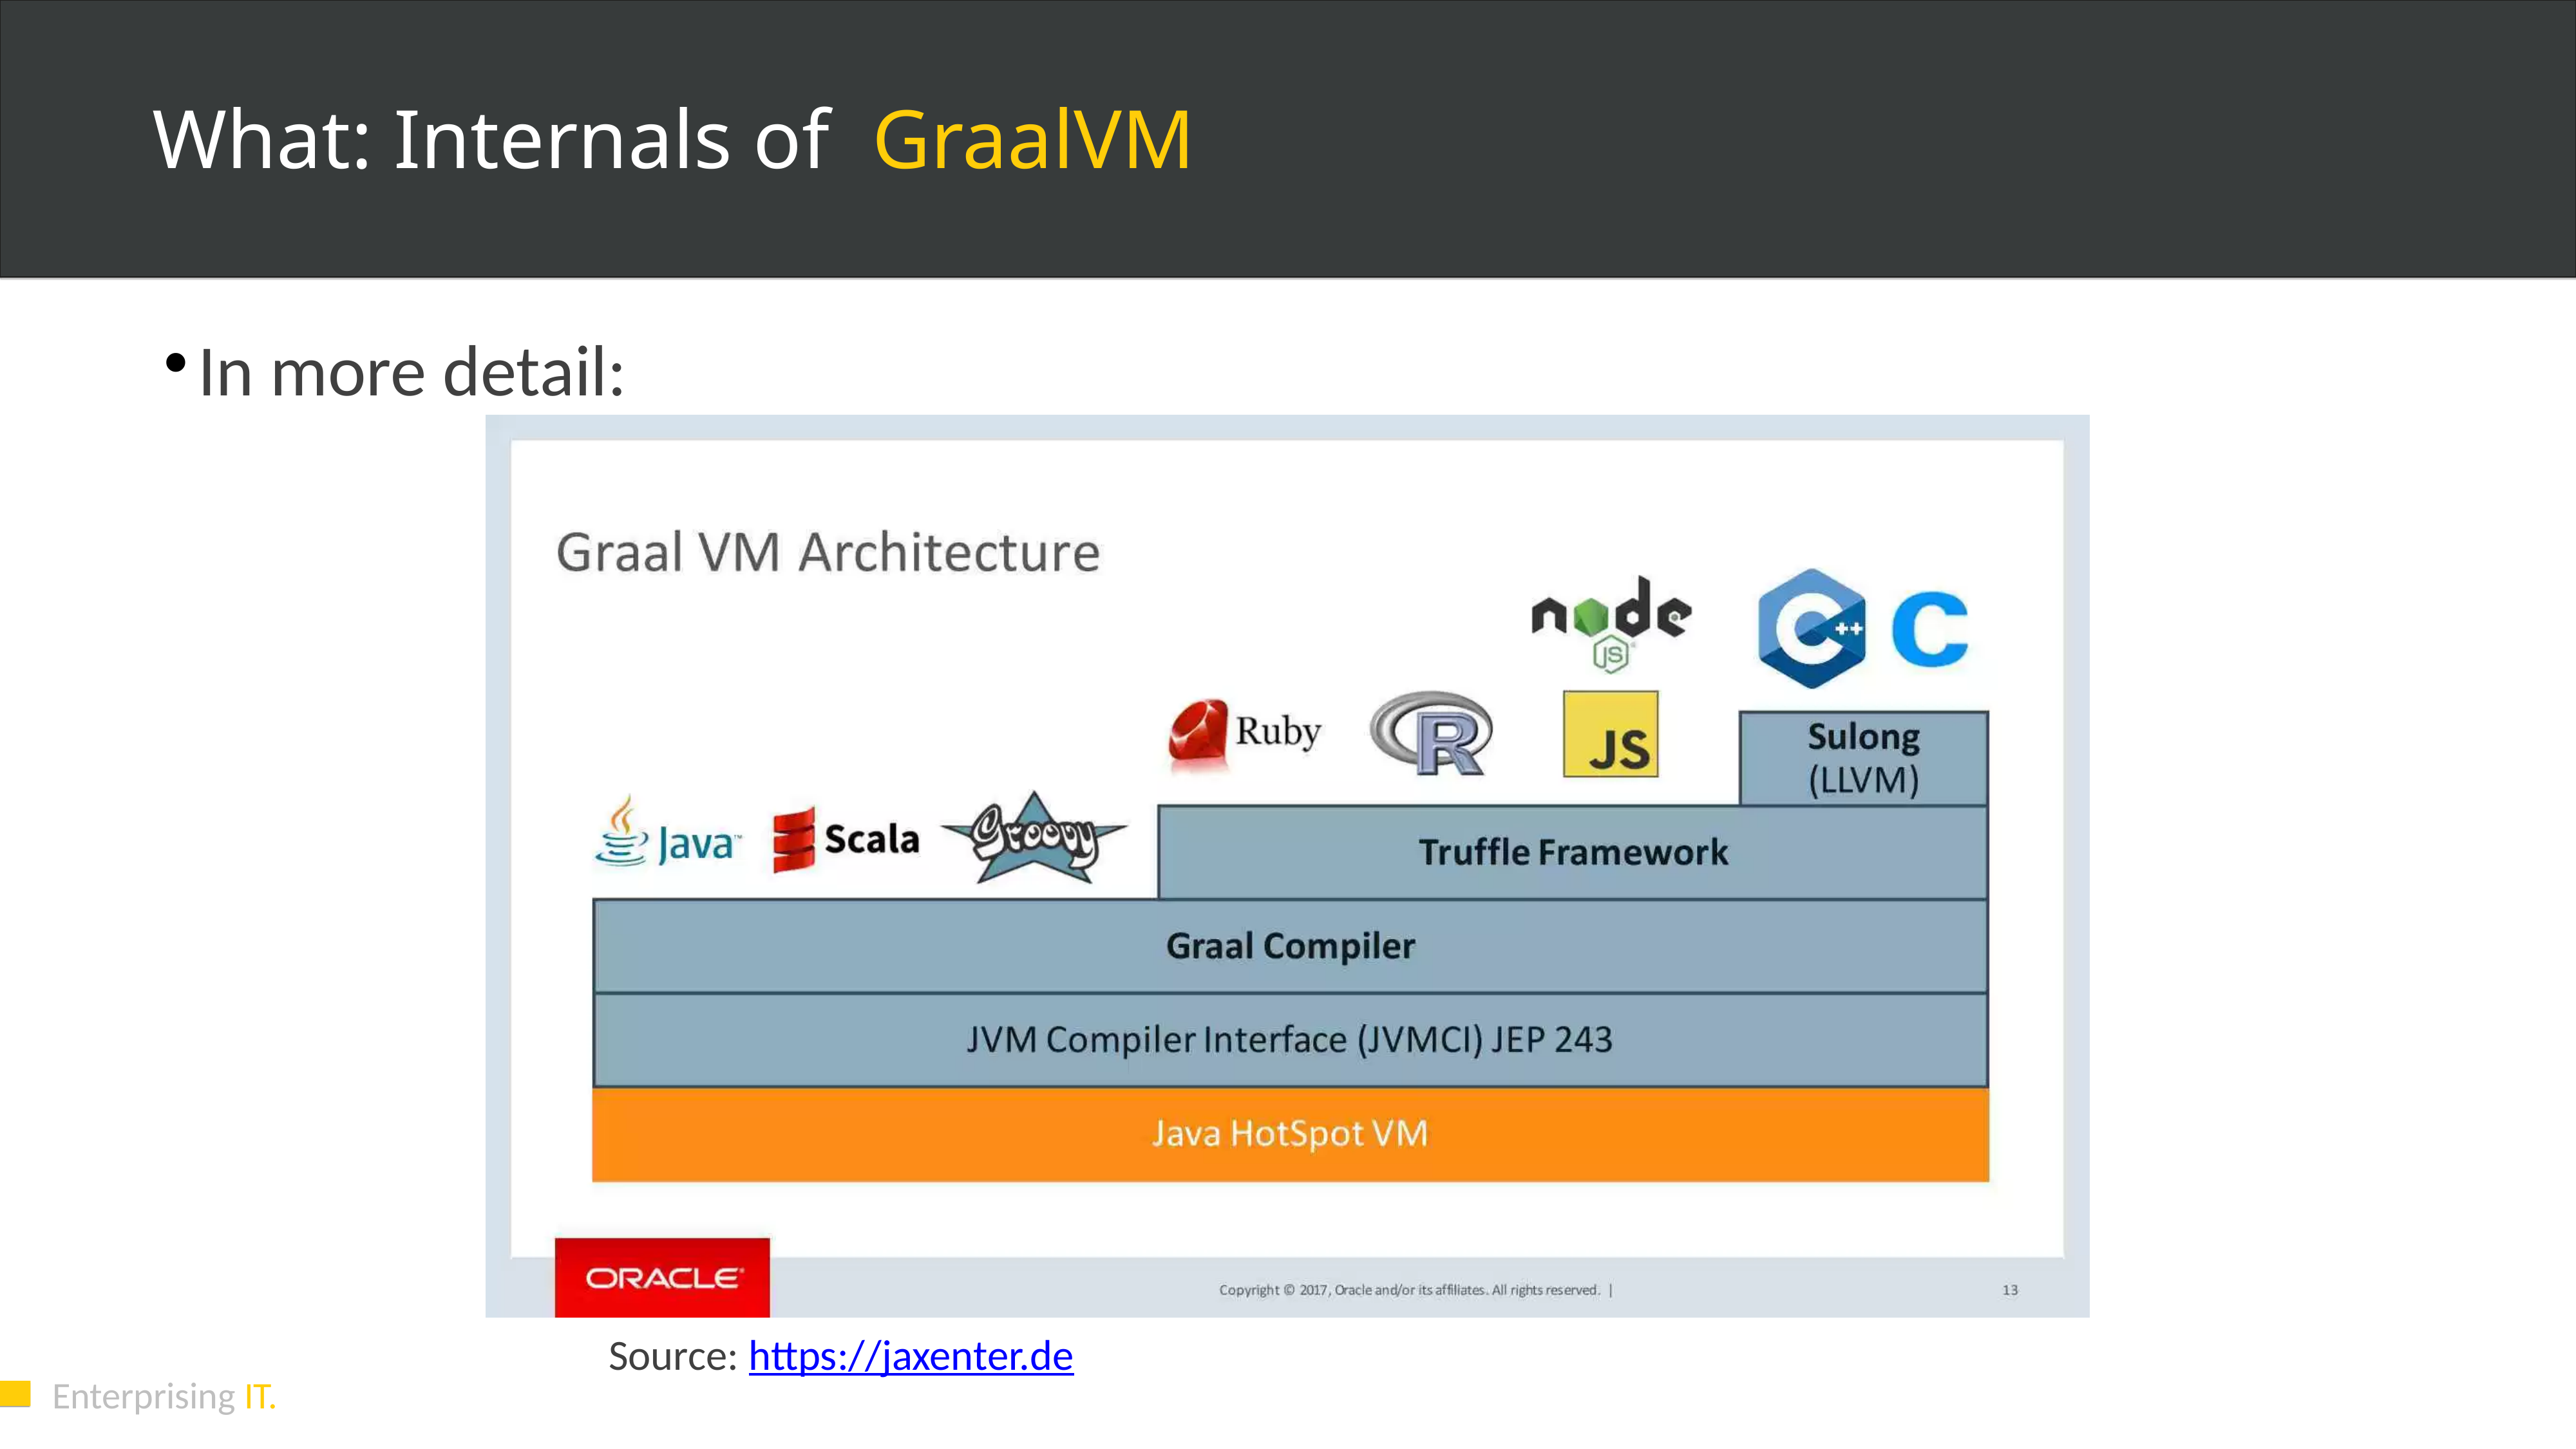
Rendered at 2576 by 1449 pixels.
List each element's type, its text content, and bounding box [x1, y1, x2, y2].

text_box Source: https://jaxenter.de [608, 1327, 1806, 1448]
picture [486, 415, 2090, 1318]
text_box What: Internals of GraalVM [152, 33, 2421, 240]
text_box In more detail: [152, 323, 2269, 444]
